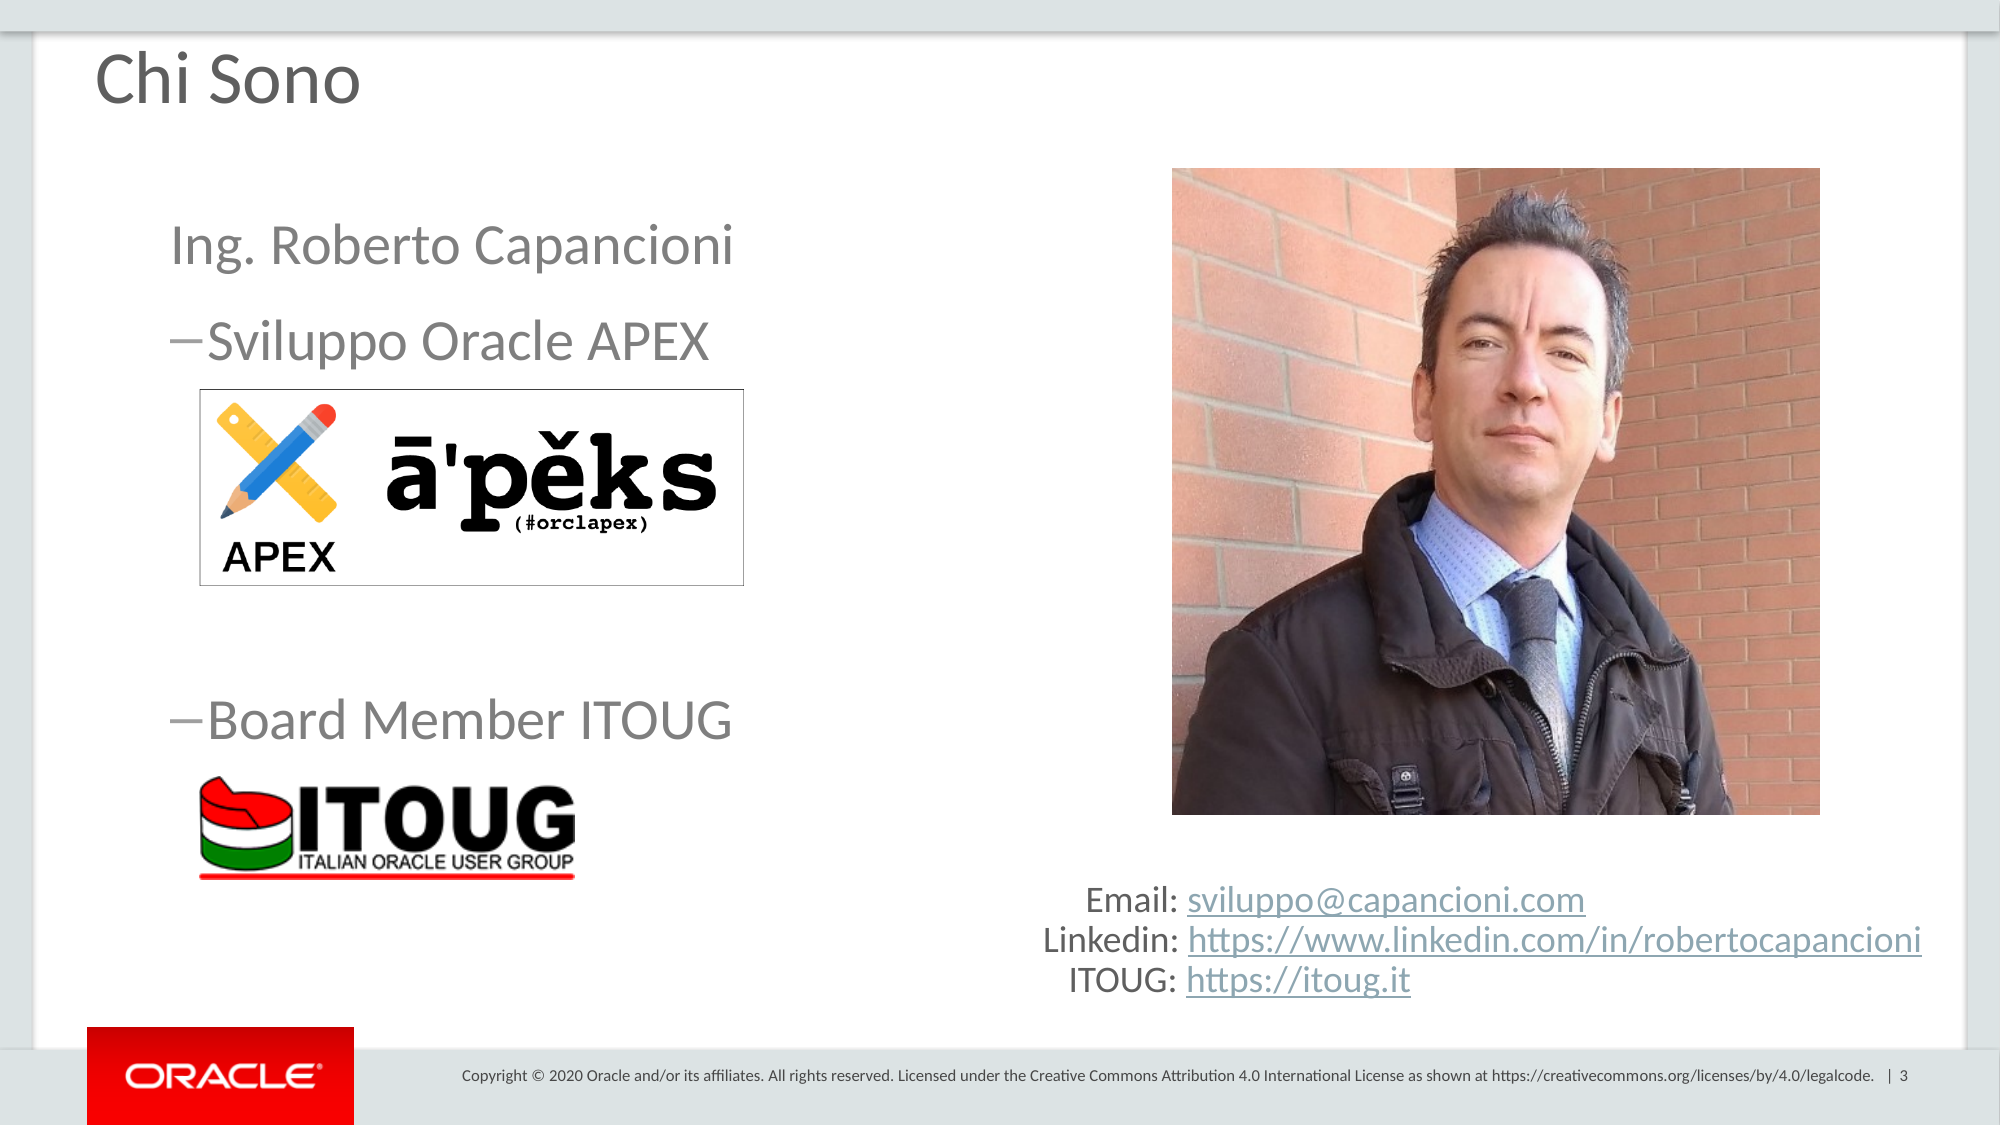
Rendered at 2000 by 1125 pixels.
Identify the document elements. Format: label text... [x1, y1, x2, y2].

text_box Chi Sono [94, 29, 1920, 169]
picture [1172, 167, 1820, 815]
picture [199, 389, 744, 587]
text_box Ing. Roberto Capancioni Sviluppo Oracle APEX Board Member ITOUG [109, 199, 1158, 926]
text_box Email: sviluppo@capancioni.com Linkedin: https://www.linkedin.com/in/robertocapancioni ITOUG: https://itoug.it [1043, 879, 1766, 1030]
picture [199, 776, 576, 880]
picture [87, 1027, 354, 1125]
